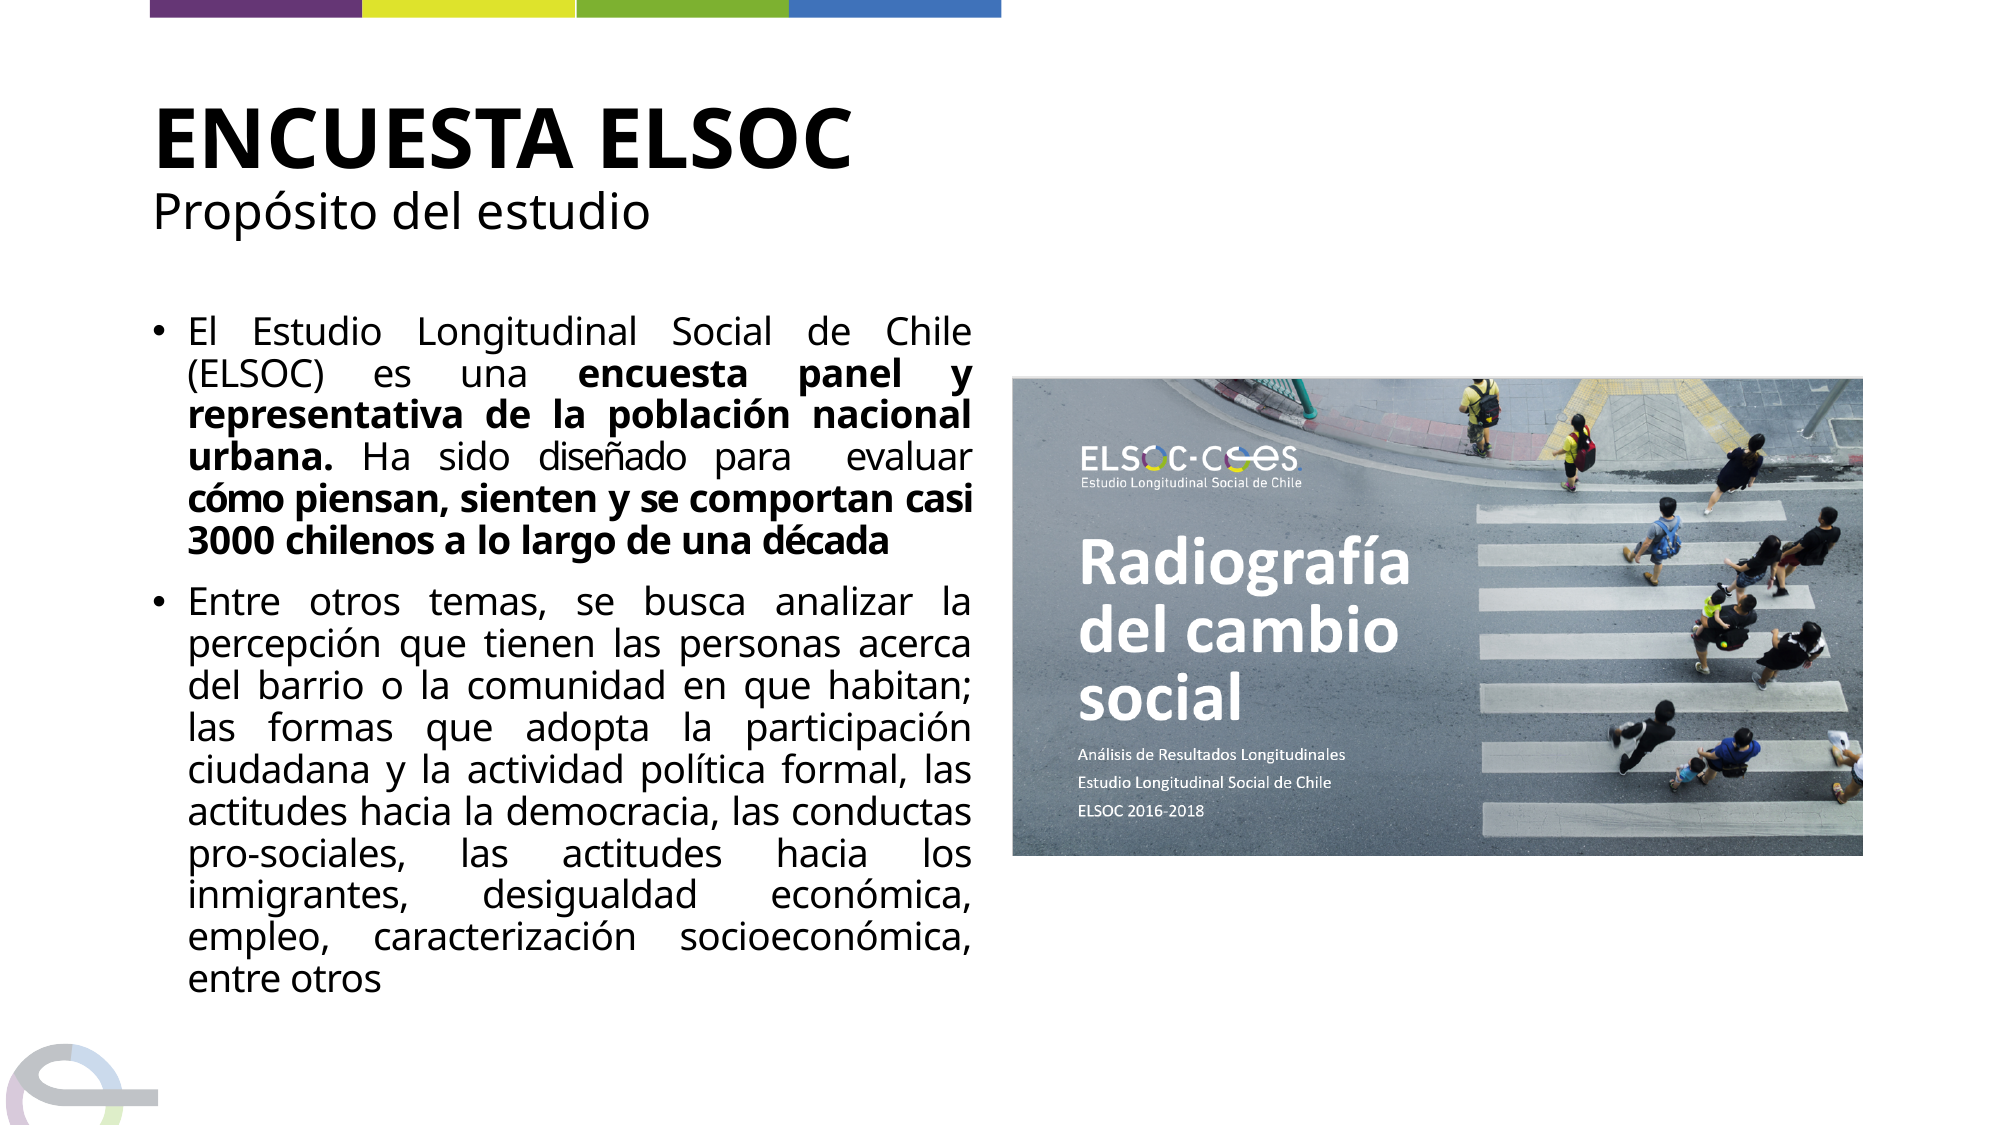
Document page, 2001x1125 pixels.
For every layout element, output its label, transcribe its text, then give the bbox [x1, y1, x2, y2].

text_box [149, 0, 1002, 18]
picture [0, 1009, 173, 1125]
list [1012, 376, 1863, 856]
list El Estudio Longitudinal Social de Chile (ELSOC) es una encuesta panel y representativa de la población nacional urbana. Ha sido diseñado para evaluar cómo piensan, sienten y se comportan casi 3000 chilenos a lo largo de una década Entre otros temas, se busca analizar la percepción que tienen las personas acerca del barrio o la comunidad en que habitan; las formas que adopta la participación ciudadana y la actividad política formal, las actitudes hacia la democracia, las conductas pro-sociales, las actitudes hacia los inmigrantes, desigualdad económica, empleo, caracterización socioeconómica, entre otros [137, 299, 988, 1014]
title Encuesta ELSOC Propósito del estudio [137, 59, 1863, 278]
